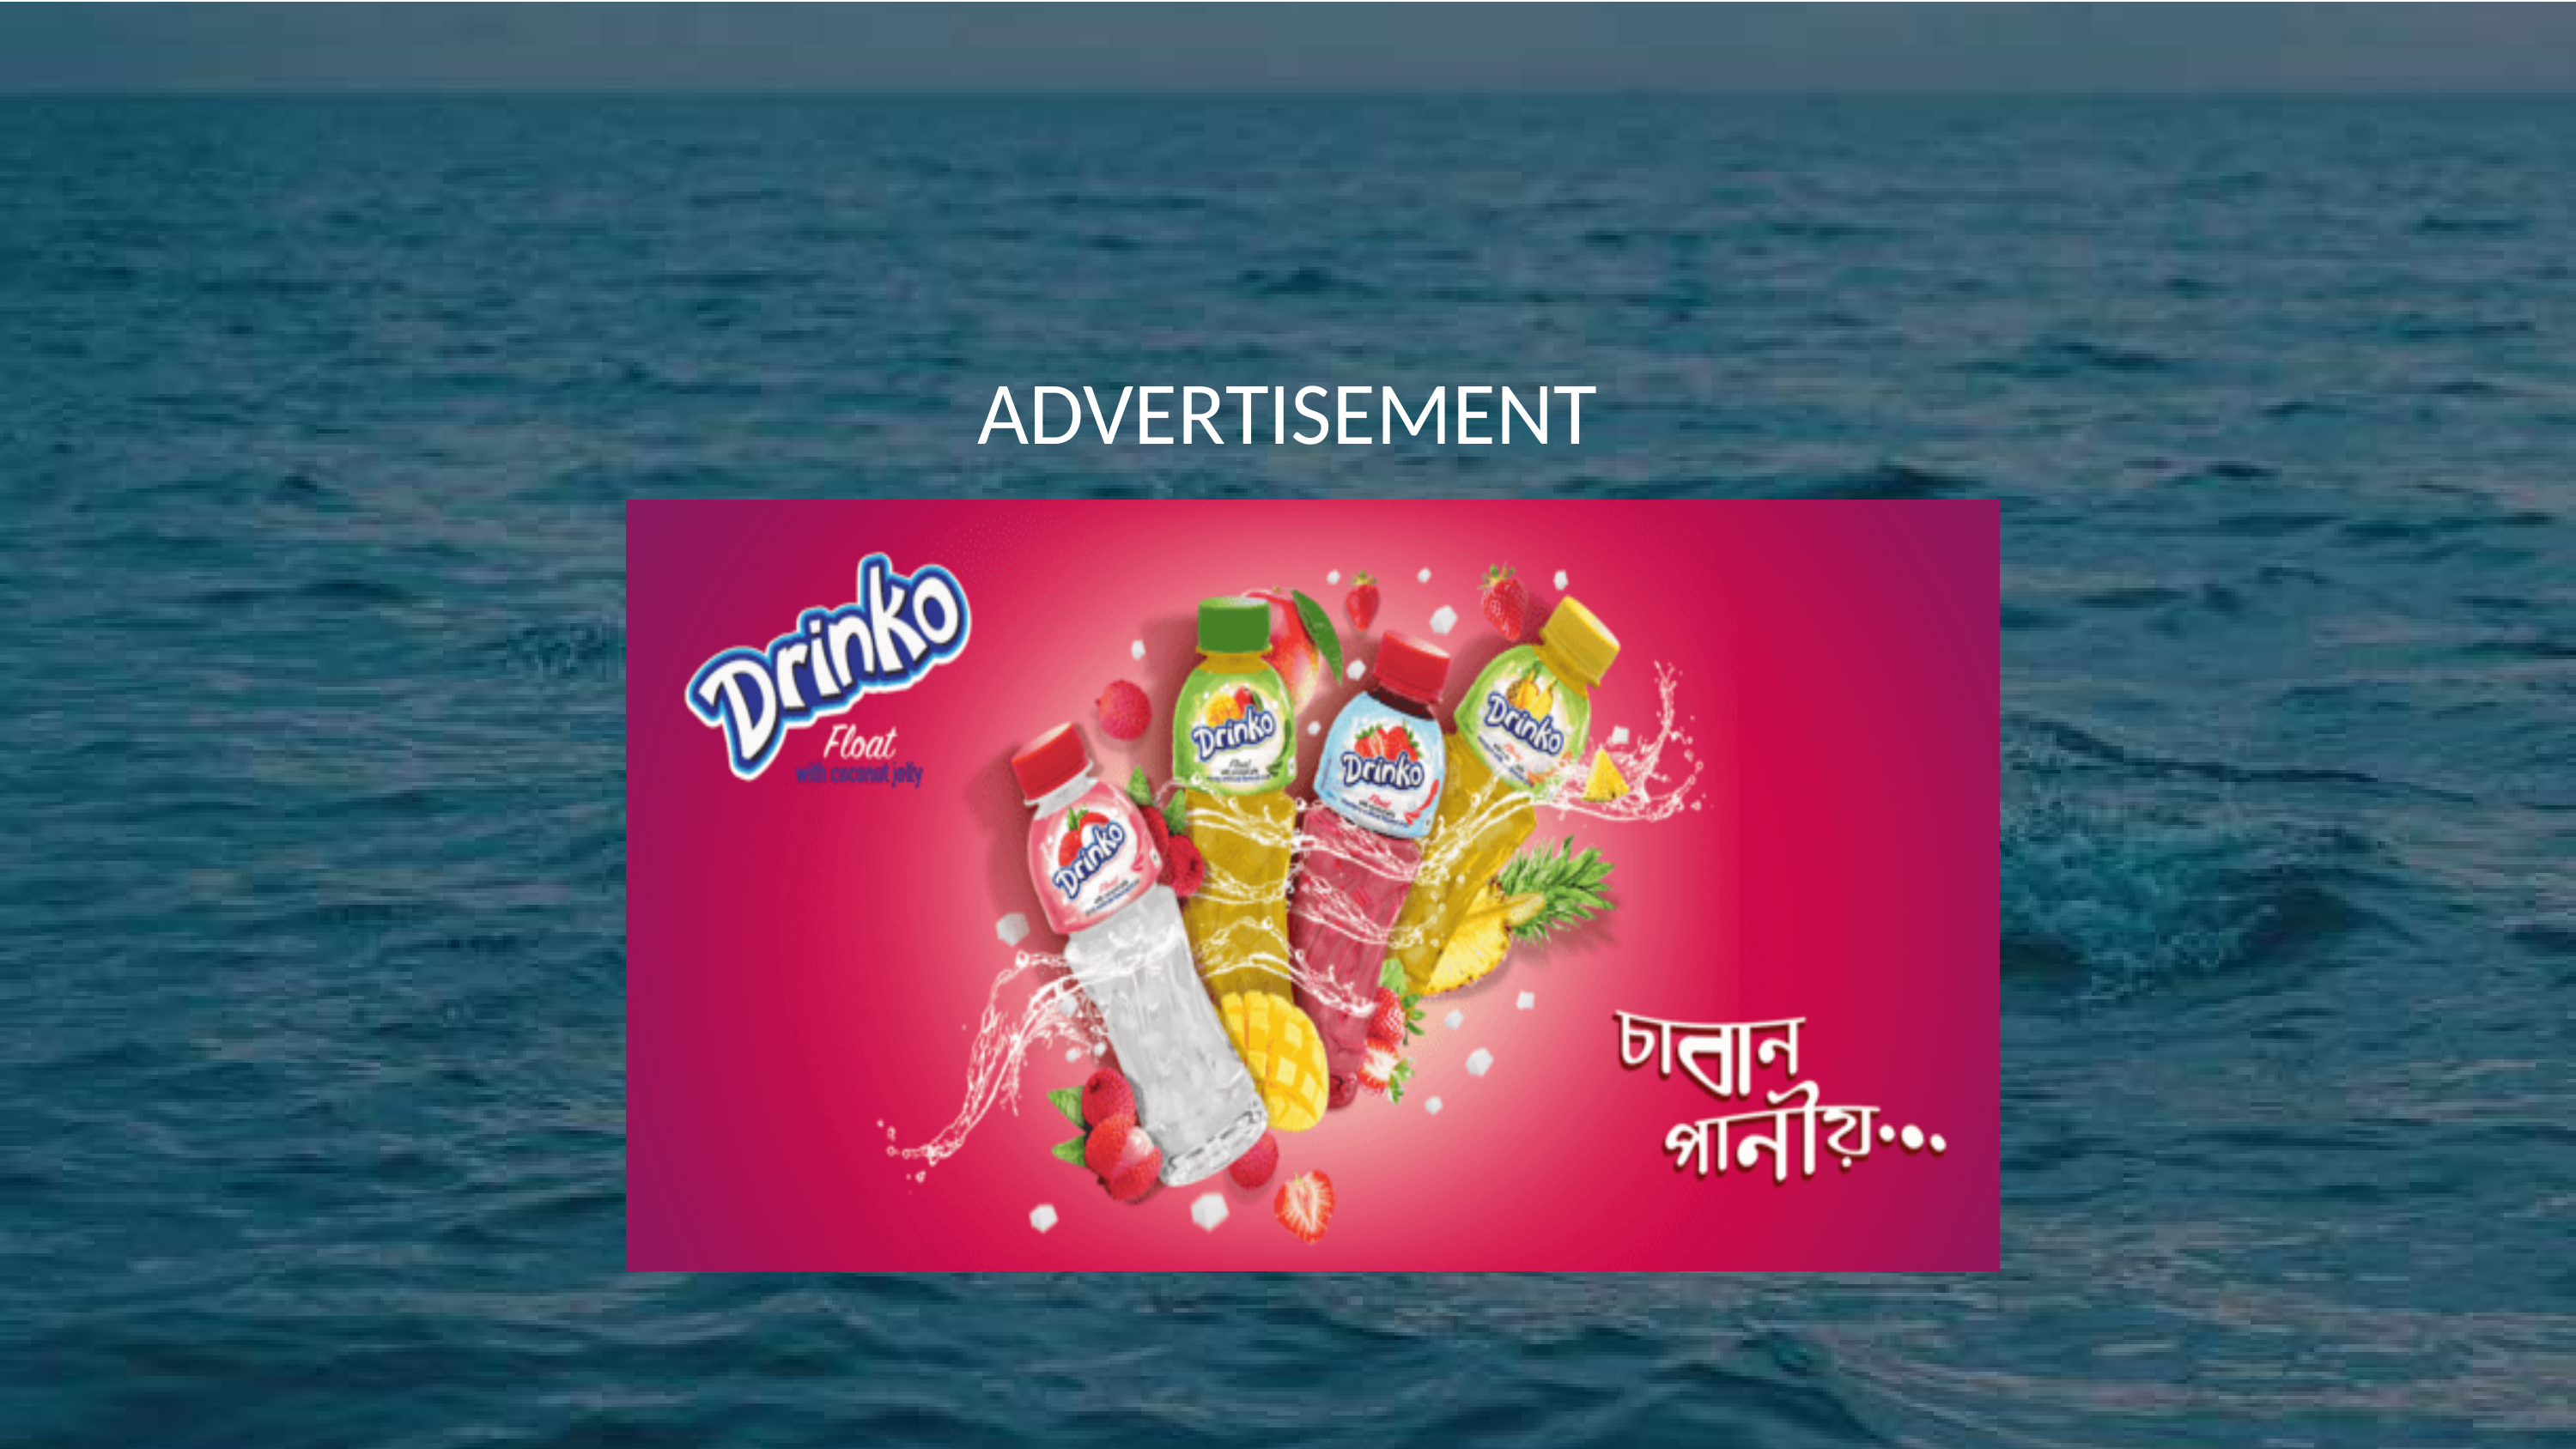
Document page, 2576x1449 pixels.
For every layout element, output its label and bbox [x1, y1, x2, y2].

picture [0, 2, 2576, 1449]
text_box [625, 498, 2001, 1272]
